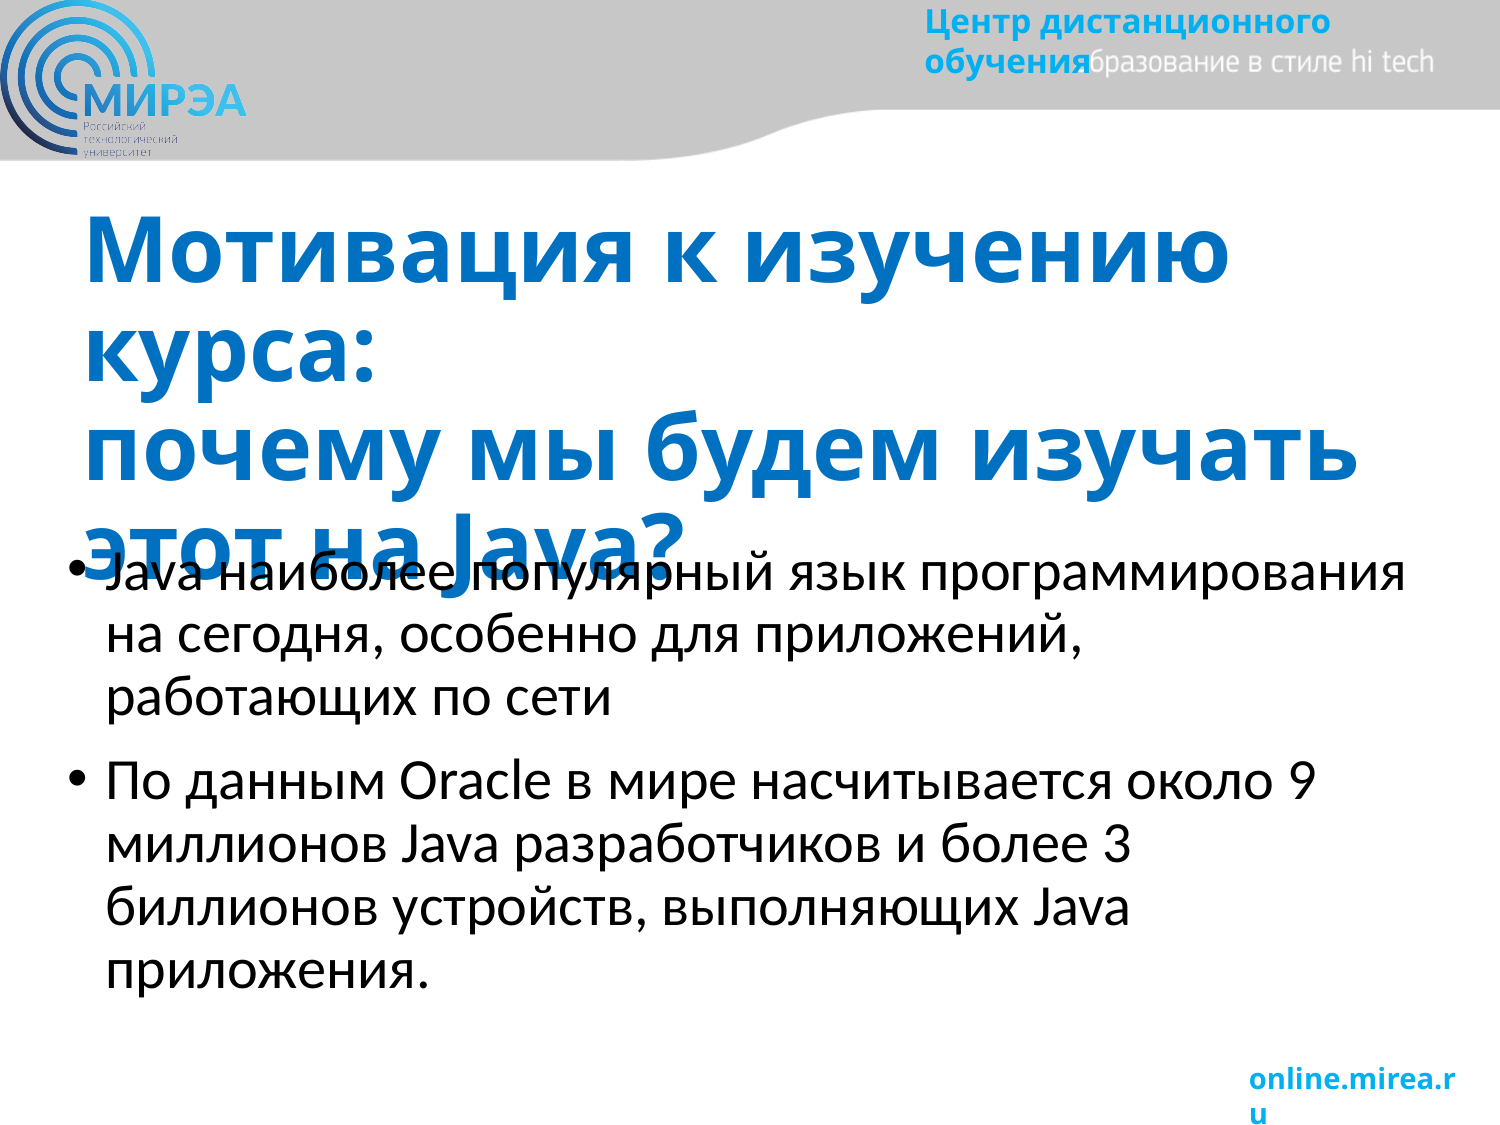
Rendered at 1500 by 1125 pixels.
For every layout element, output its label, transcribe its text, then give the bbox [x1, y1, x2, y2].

list Java наиболее популярный язык программирования на сегодня, особенно для приложений, работающих по сети По данным Oracle в мире насчитывается около 9 миллионов Java разработчиков и более 3 биллионов устройств, выполняющих Java приложения. [53, 532, 1425, 1005]
text_box [621, 532, 653, 593]
title Мотивация к изучению курса: почему мы будем изучать этот на Java? [67, 196, 1425, 492]
picture [0, 0, 247, 159]
